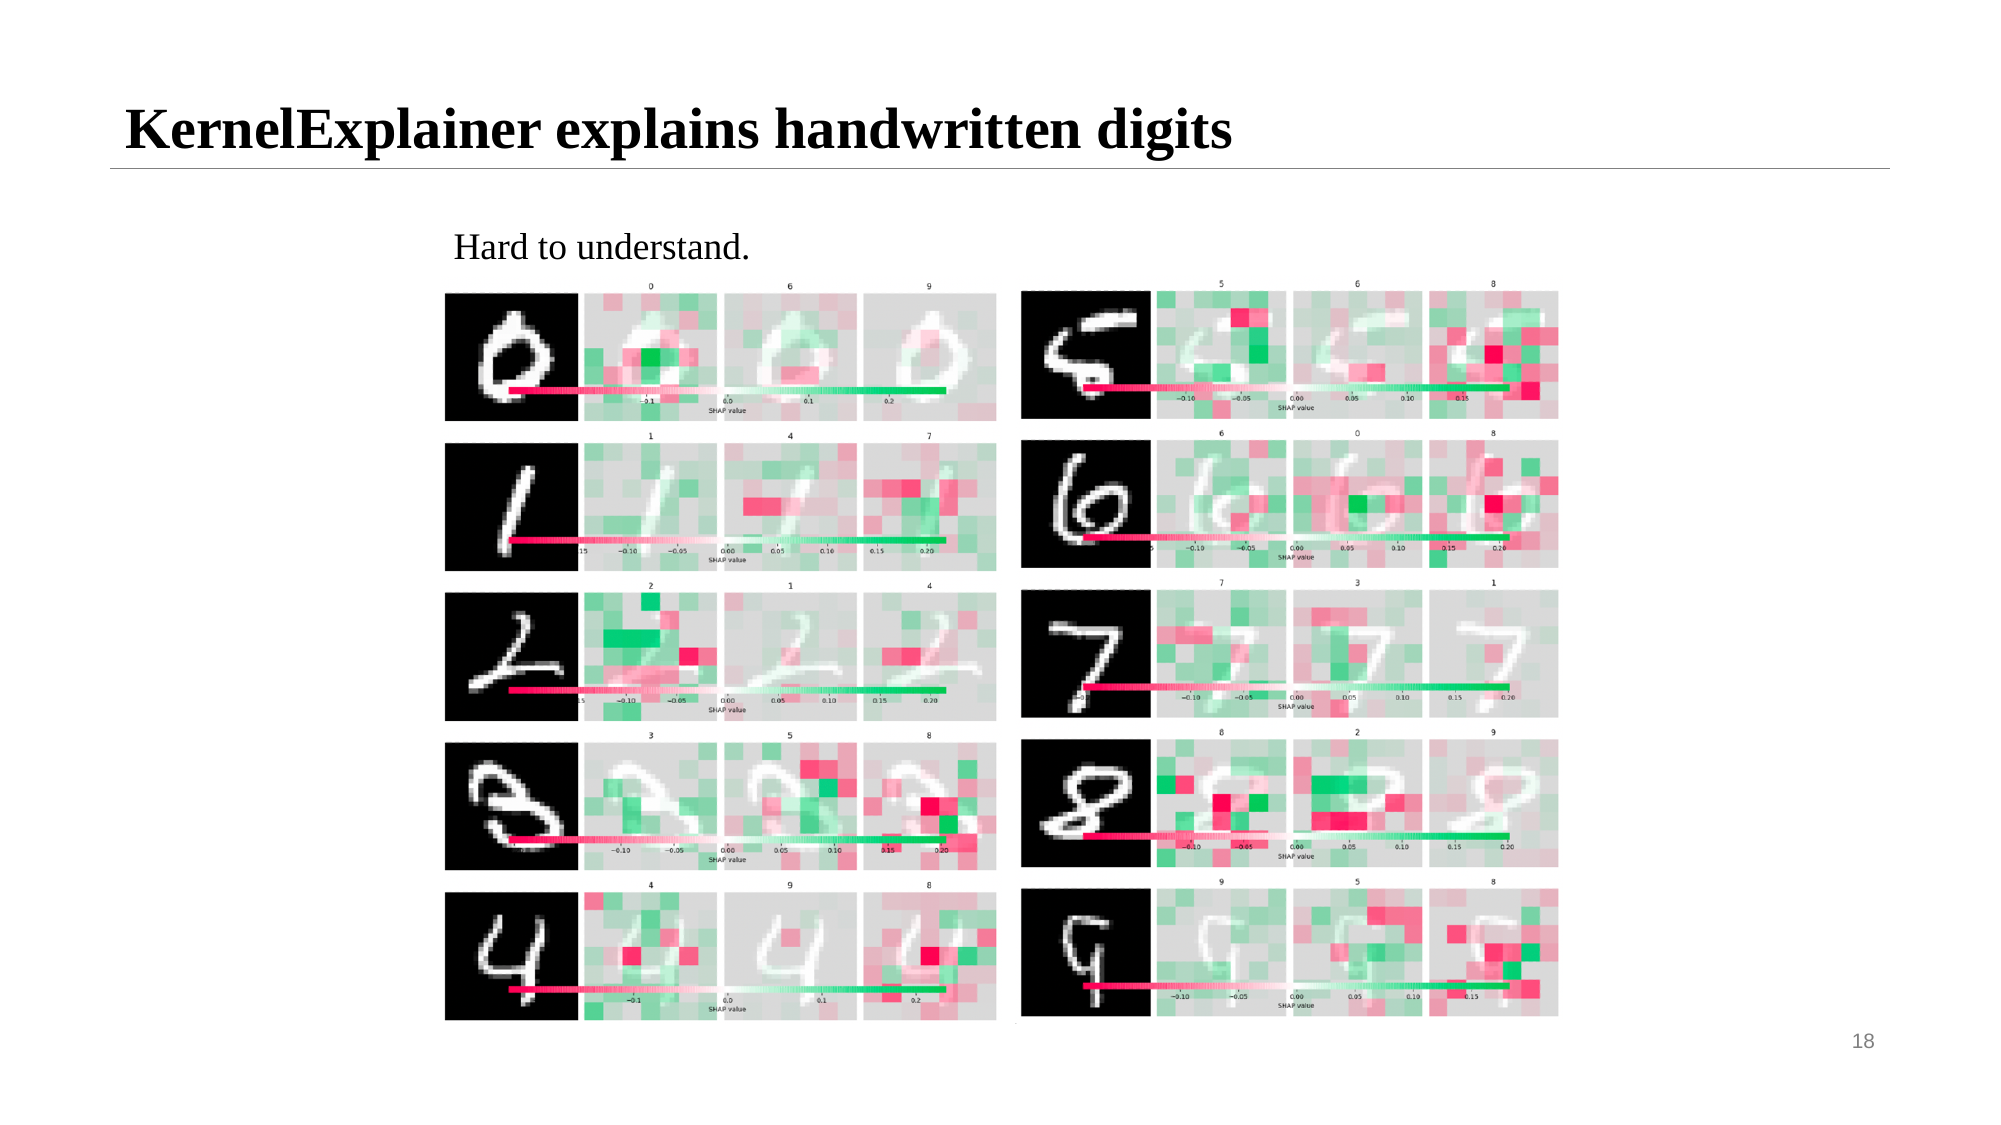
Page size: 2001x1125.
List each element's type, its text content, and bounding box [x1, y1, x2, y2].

text_box Hard to understand. [438, 214, 767, 275]
title KernelExplainer explains handwritten digits [109, 0, 1890, 169]
picture [440, 276, 1002, 1026]
picture [1015, 275, 1563, 1024]
slide_number 18 [1412, 1023, 1890, 1058]
